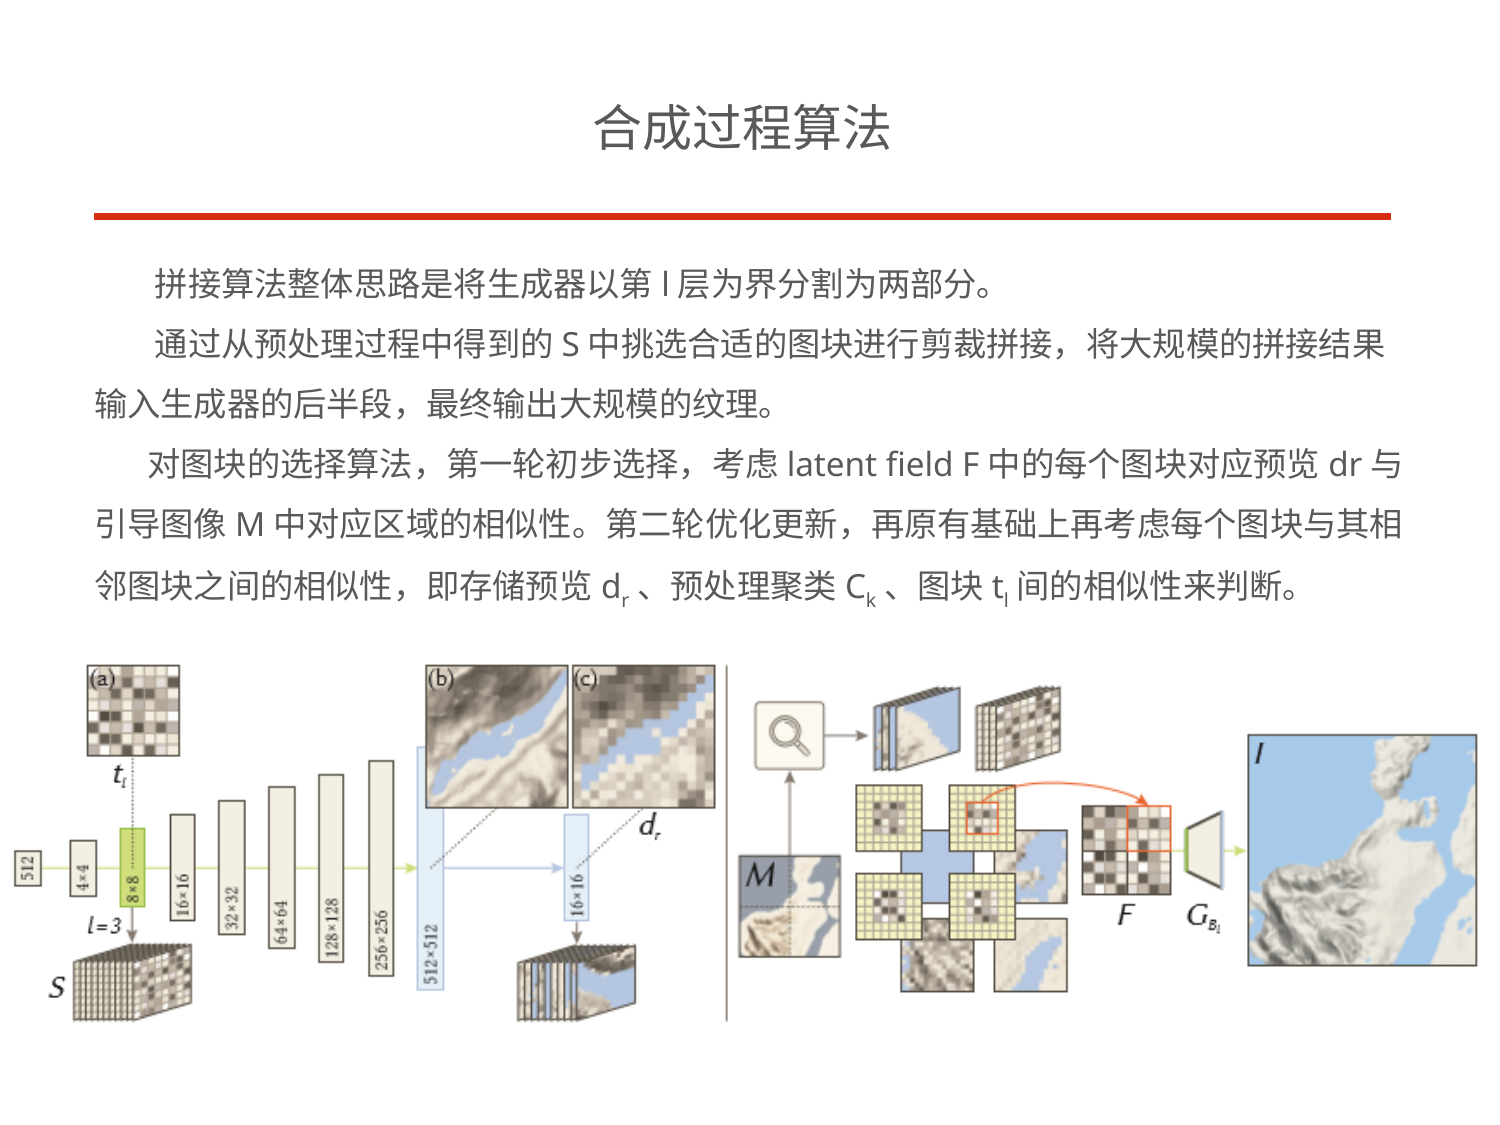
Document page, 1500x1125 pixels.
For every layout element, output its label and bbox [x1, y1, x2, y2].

text_box [93, 89, 1406, 601]
picture [0, 653, 1500, 1050]
